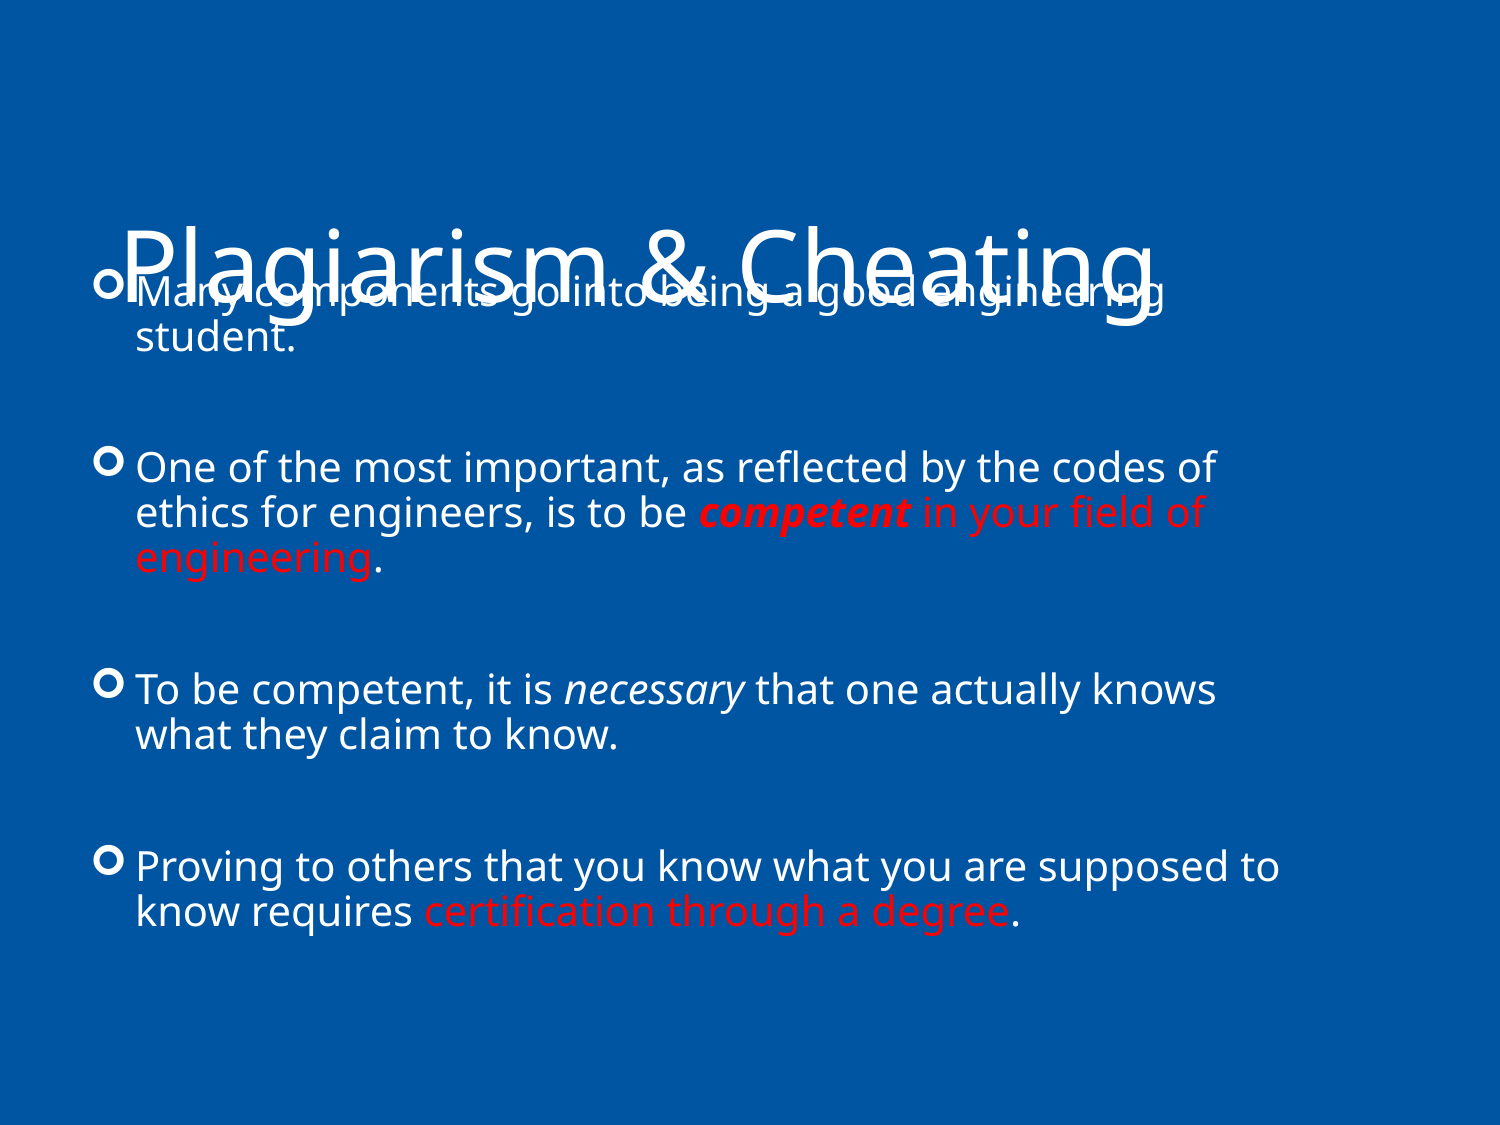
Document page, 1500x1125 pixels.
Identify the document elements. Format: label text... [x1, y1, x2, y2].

title Plagiarism & Cheating [103, 197, 1397, 343]
list Many components go into being a good engineering student. One of the most important, as reflected by the codes of ethics for engineers, is to be competent in your field of engineering. To be competent, it is necessary that one actually knows what they claim to know. Proving to others that you know what you are supposed to know requires certification through a degree. [75, 262, 1300, 1062]
